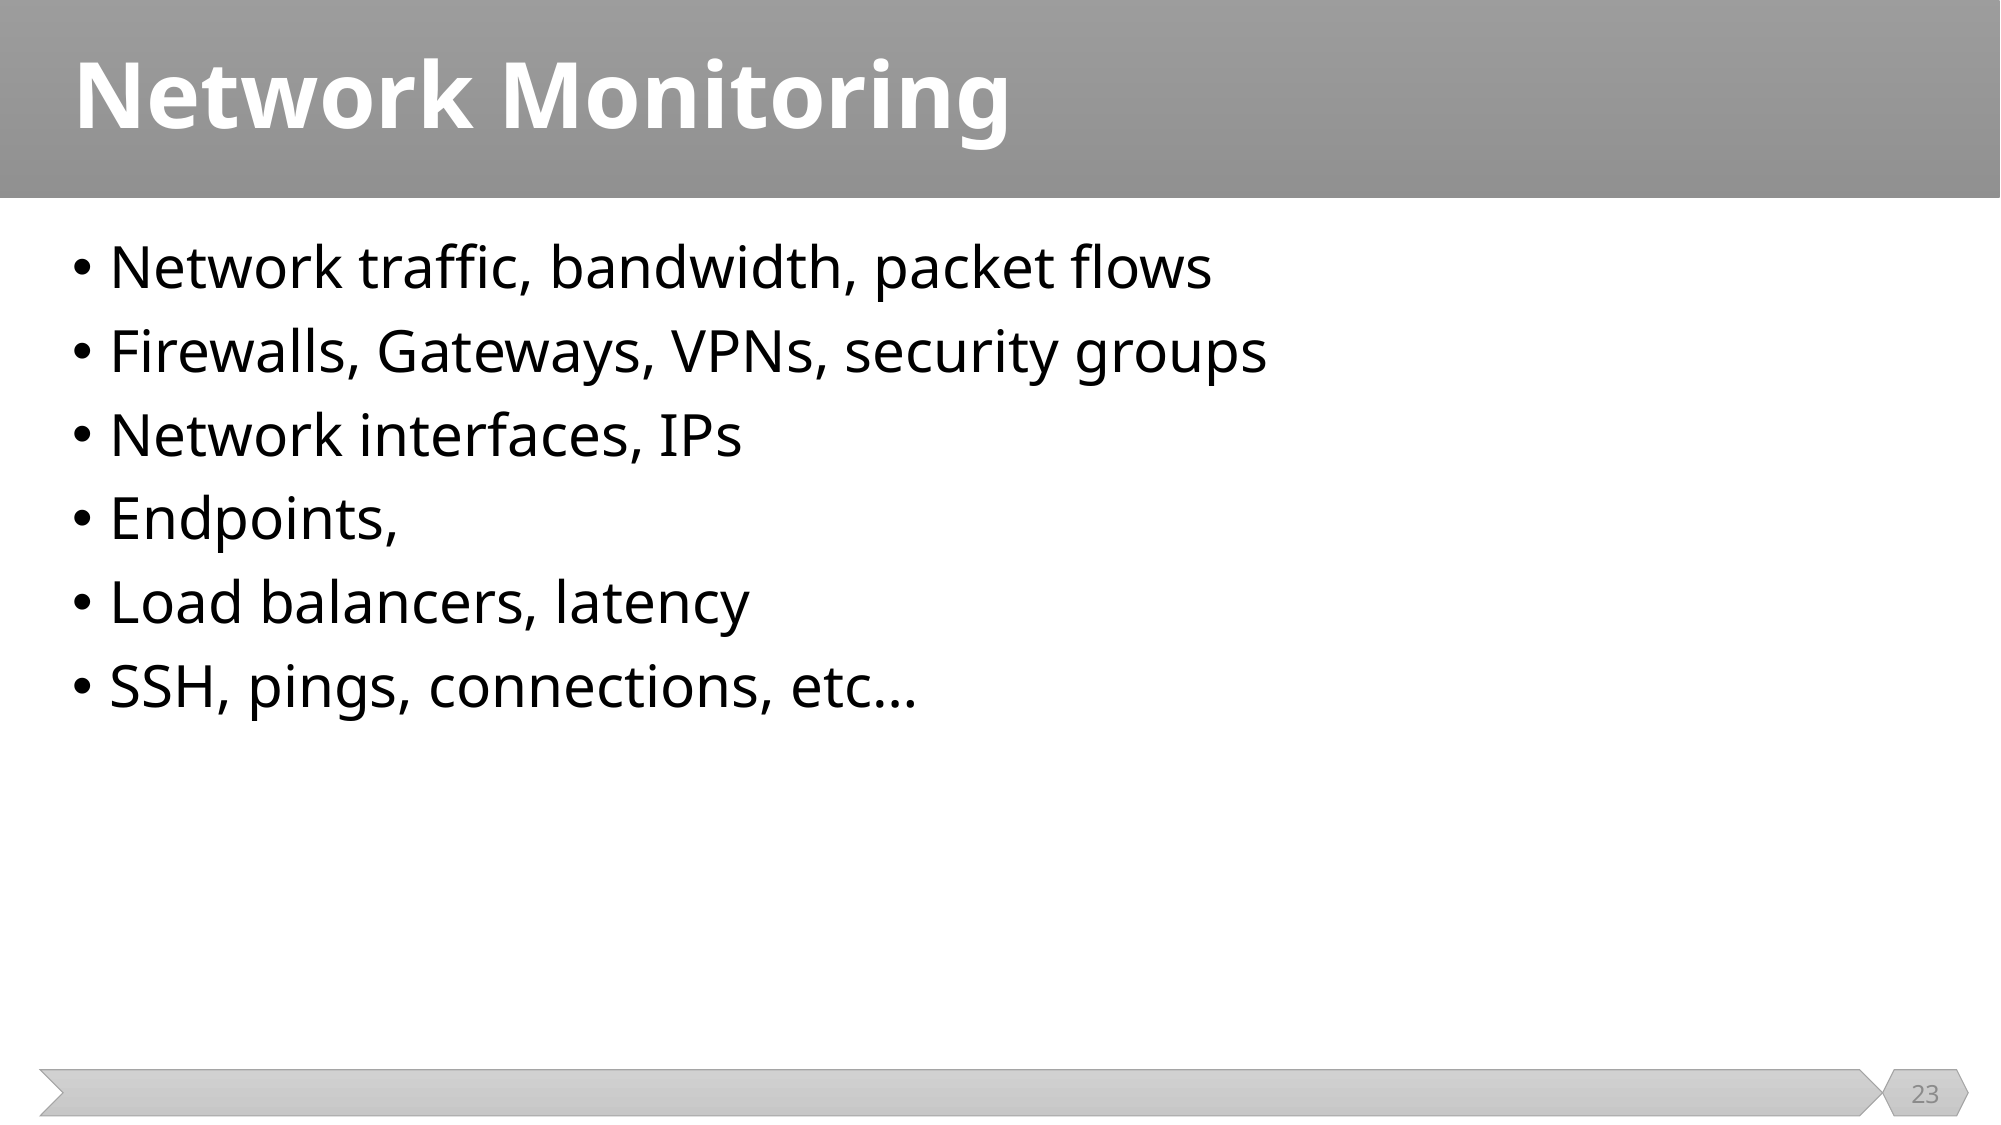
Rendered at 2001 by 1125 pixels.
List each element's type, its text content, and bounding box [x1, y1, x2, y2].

title Network Monitoring [56, 0, 1969, 199]
slide_number 23 [1882, 1065, 1969, 1125]
list Network traffic, bandwidth, packet flows Firewalls, Gateways, VPNs, security groups Network interfaces, IPs Endpoints, Load balancers, latency SSH, pings, connections, etc… [56, 230, 1969, 1010]
